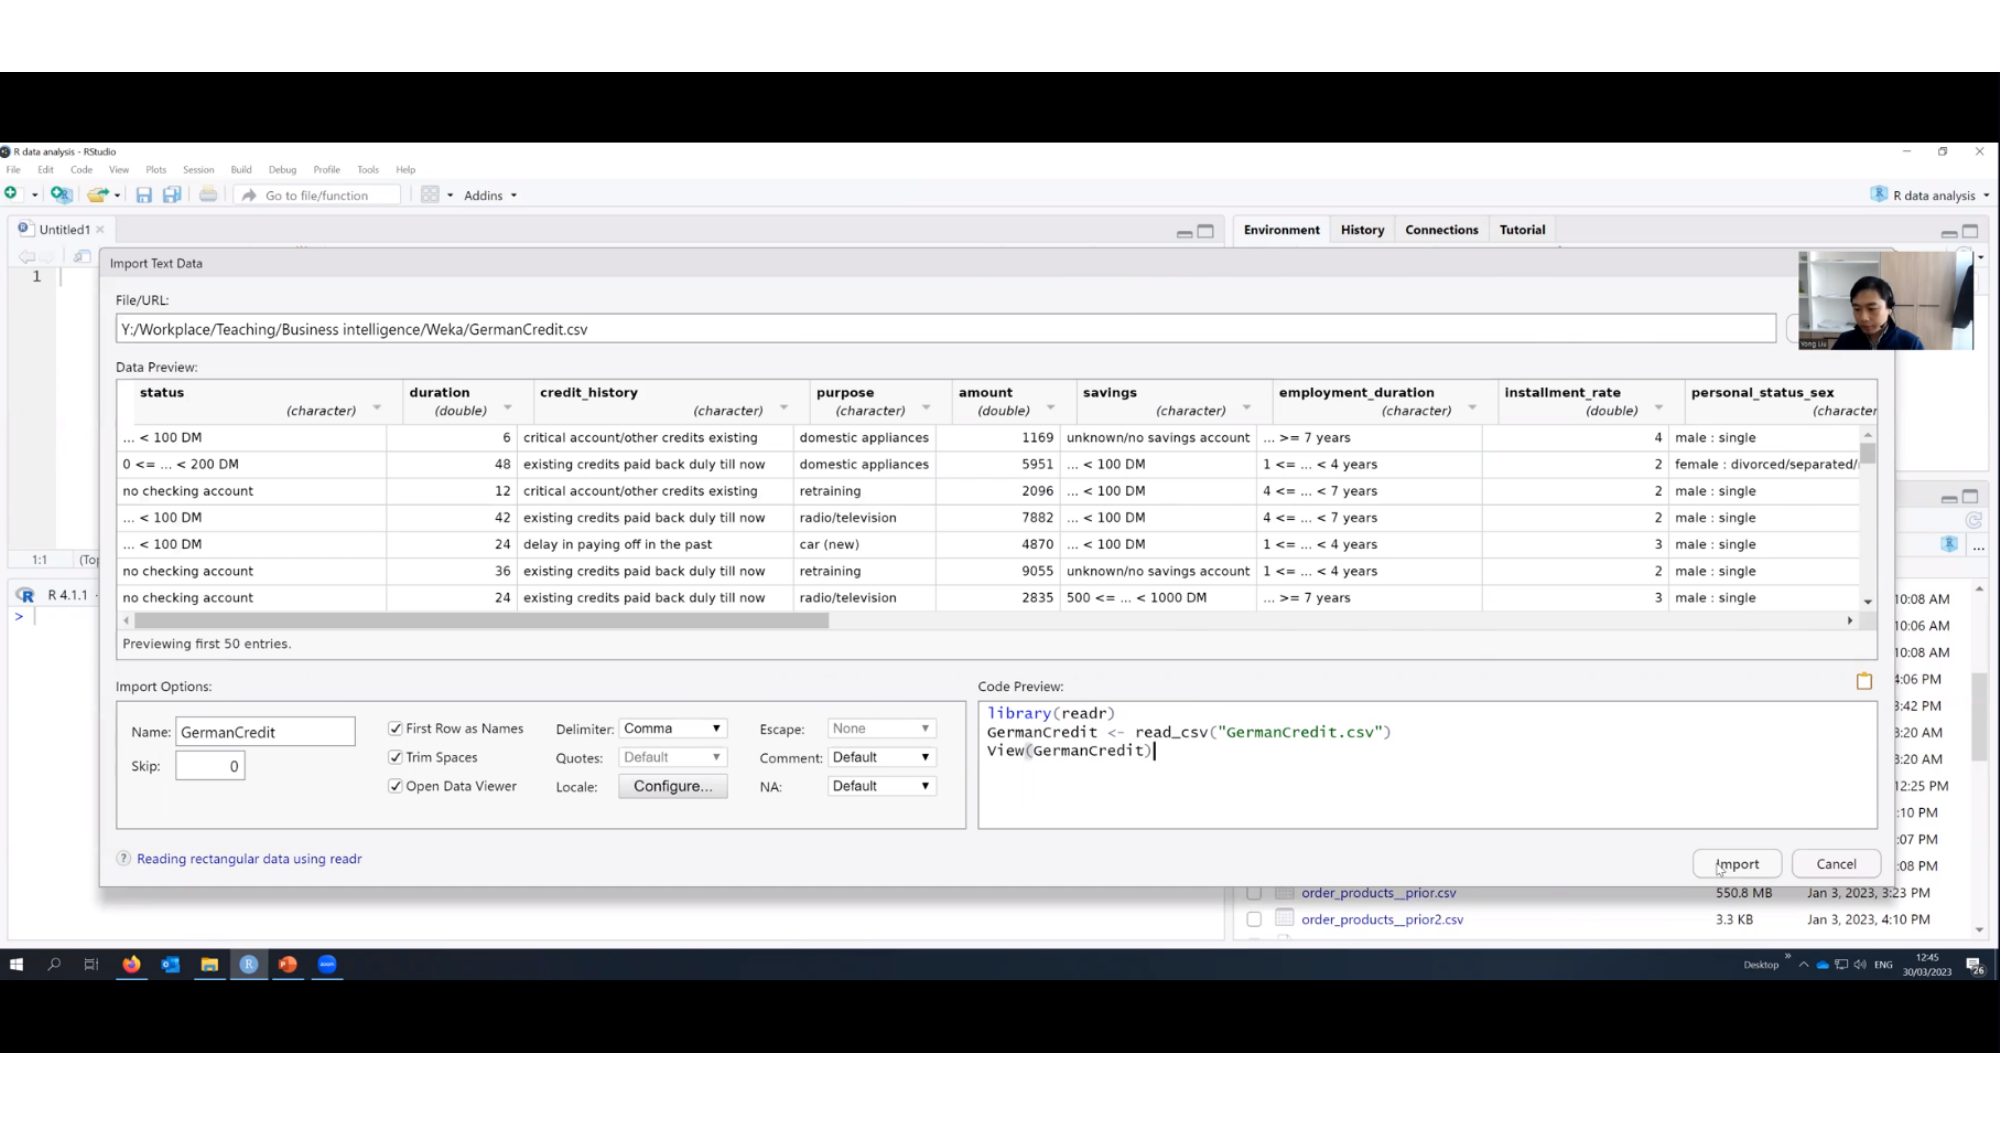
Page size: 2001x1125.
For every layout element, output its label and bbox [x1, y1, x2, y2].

picture [0, 72, 2000, 1053]
